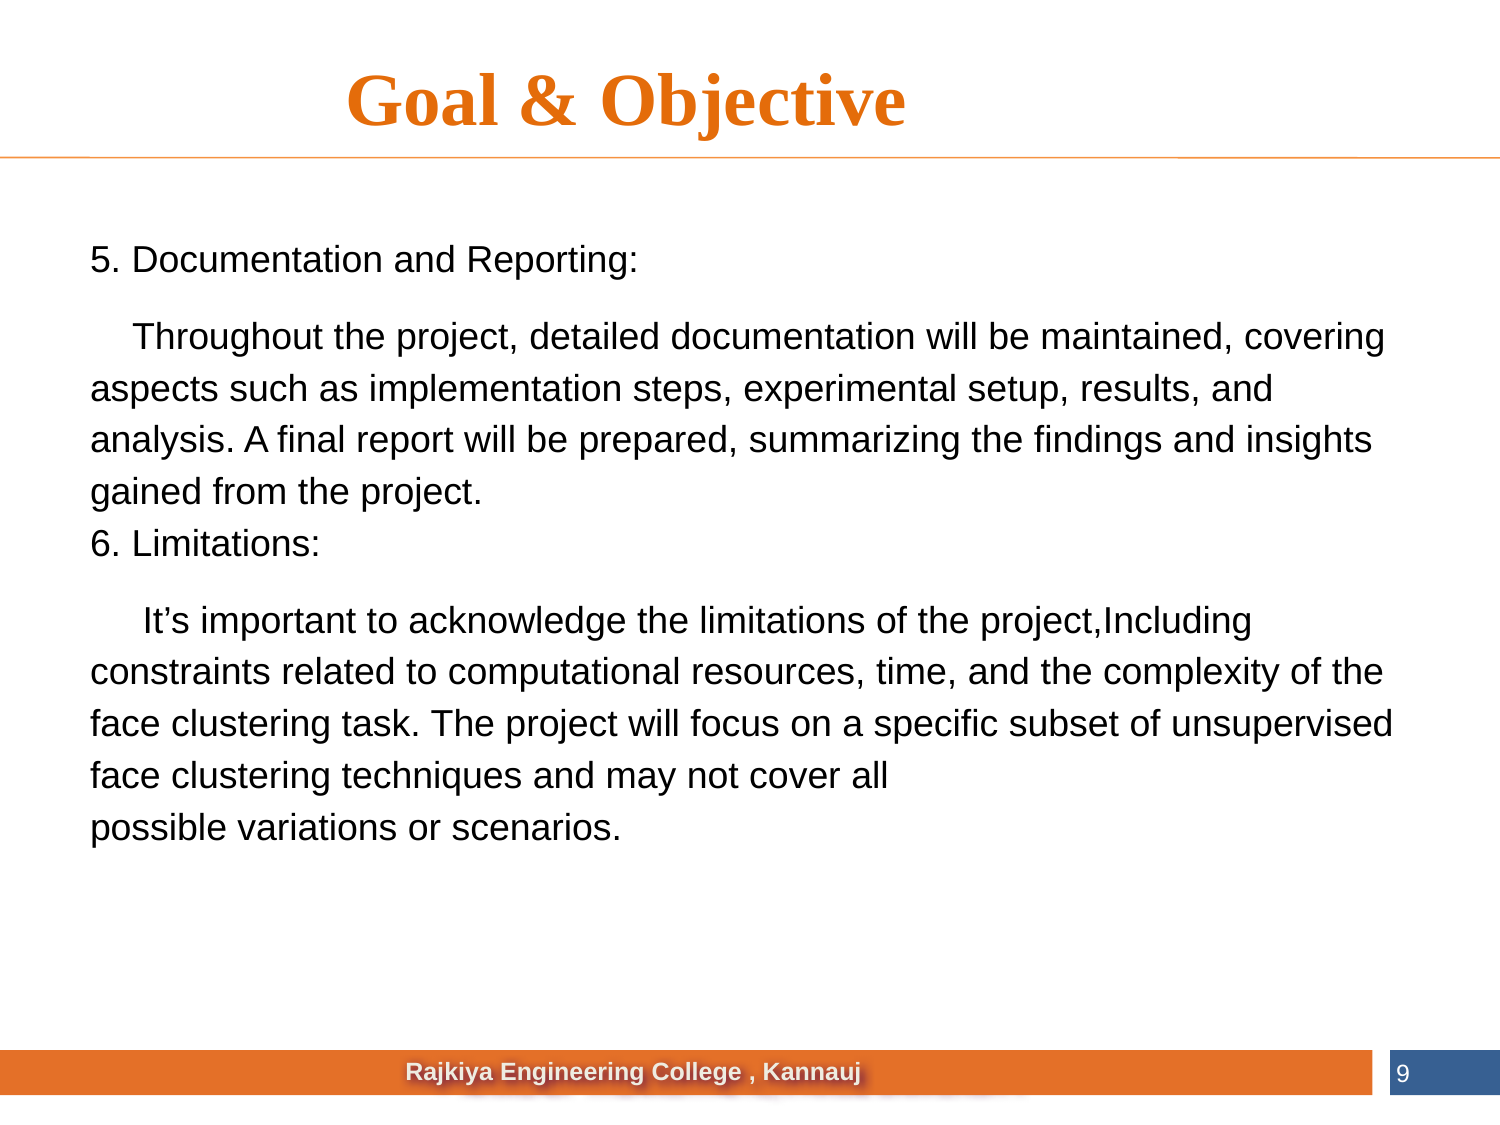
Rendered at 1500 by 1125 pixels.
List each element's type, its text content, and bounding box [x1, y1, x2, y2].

text_box [1425, 1050, 1500, 1096]
list 5. Documentation and Reporting: Throughout the project, detailed documentation will be maintained, covering aspects such as implementation steps, experimental setup, results, and analysis. A final report will be prepared, summarizing the findings and insights gained from the project. 6. Limitations: It’s important to acknowledge the limitations of the project,Including constraints related to computational resources, time, and the complexity of the face clustering task. The project will focus on a specific subset of unsupervised face clustering techniques and may not cover all possible variations or scenarios. [75, 169, 1425, 1023]
text_box Goal & Objective [45, 42, 1208, 148]
text_box Rajkiya Engineering College , Kannauj [0, 1048, 1074, 1094]
text_box 9 [1074, 1042, 1425, 1103]
